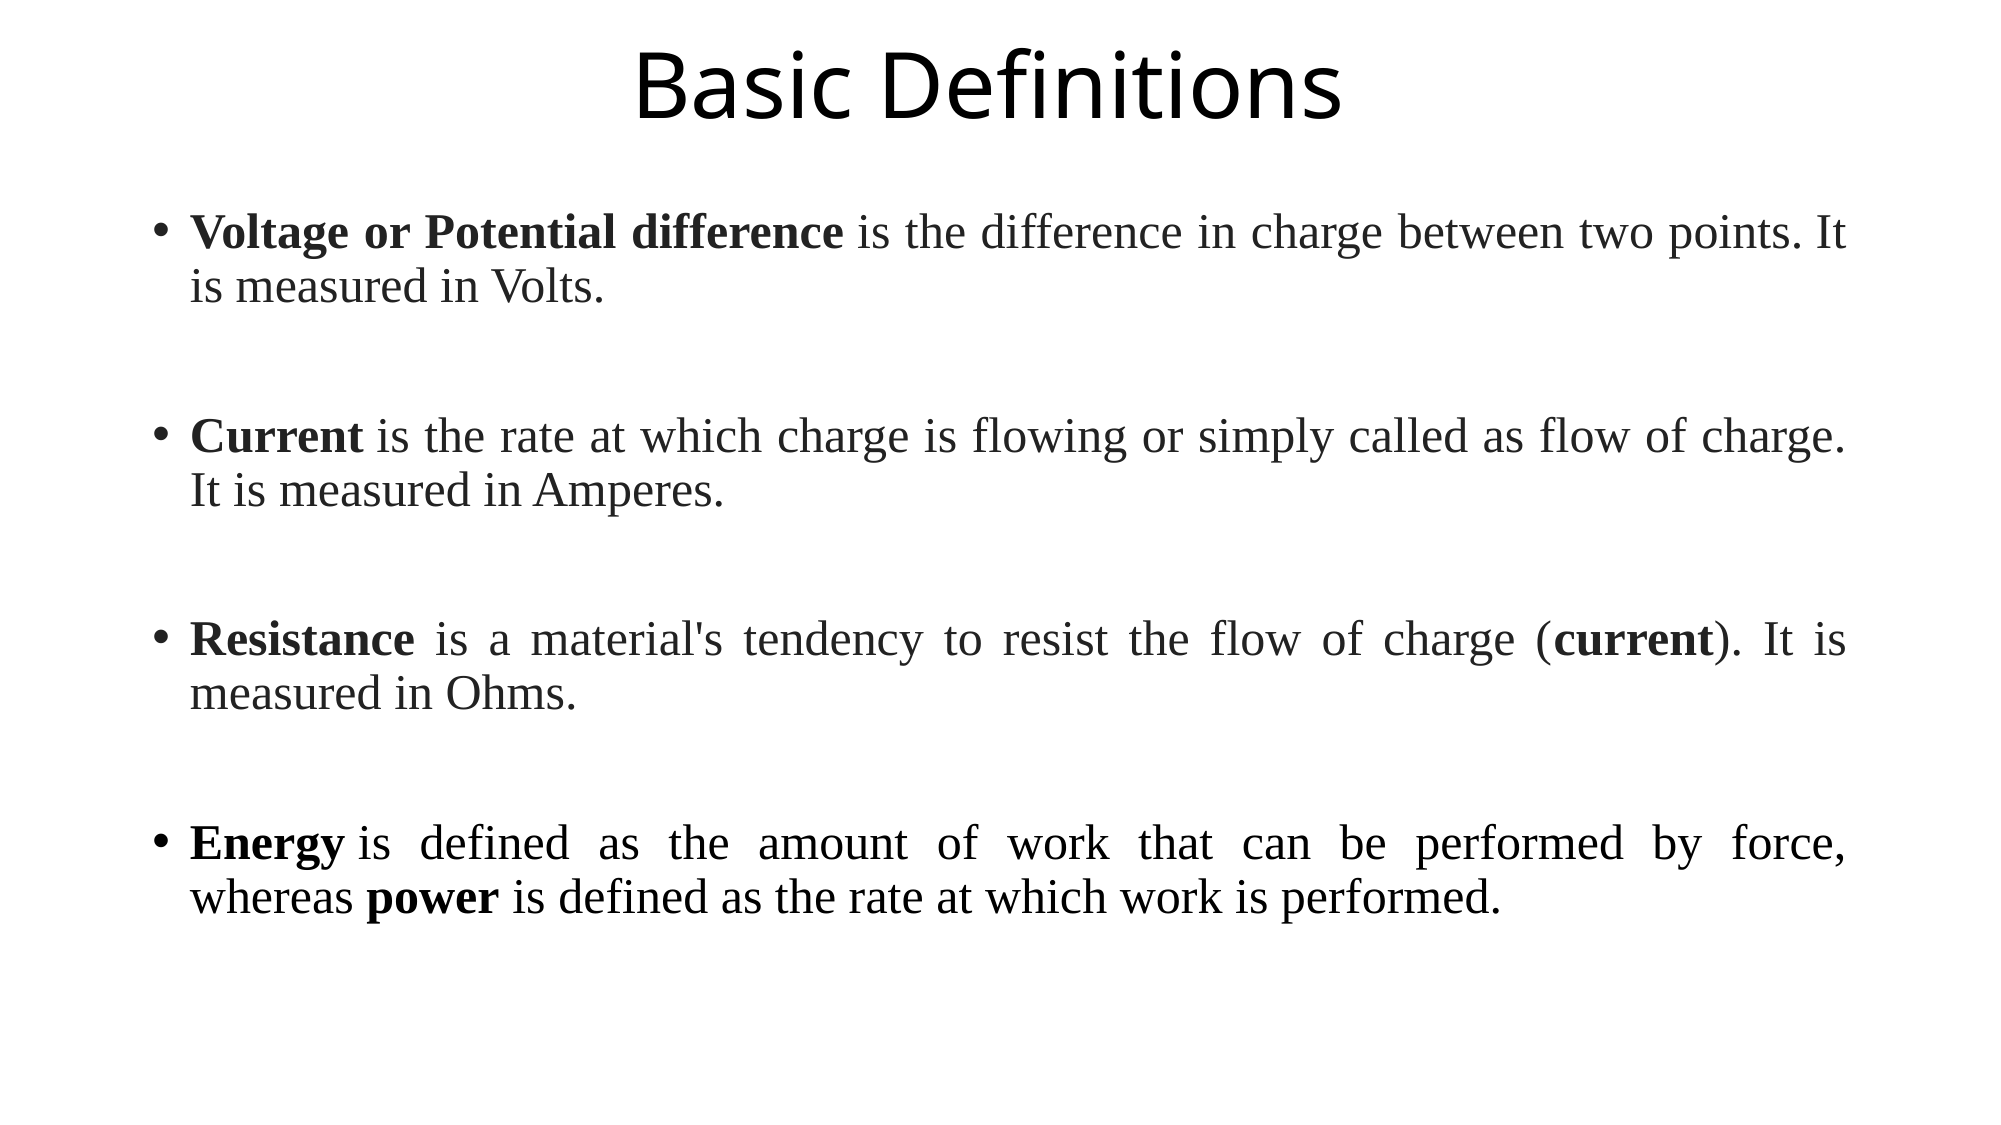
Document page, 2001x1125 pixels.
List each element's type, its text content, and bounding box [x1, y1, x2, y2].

title Basic Definitions [137, 20, 1863, 159]
list Voltage or Potential difference is the difference in charge between two points. It is measured in Volts. Current is the rate at which charge is flowing or simply called as flow of charge. It is measured in Amperes. Resistance is a material's tendency to resist the flow of charge (current). It is measured in Ohms. Energy is defined as the amount of work that can be performed by force, whereas power is defined as the rate at which work is performed. [137, 197, 1863, 1014]
